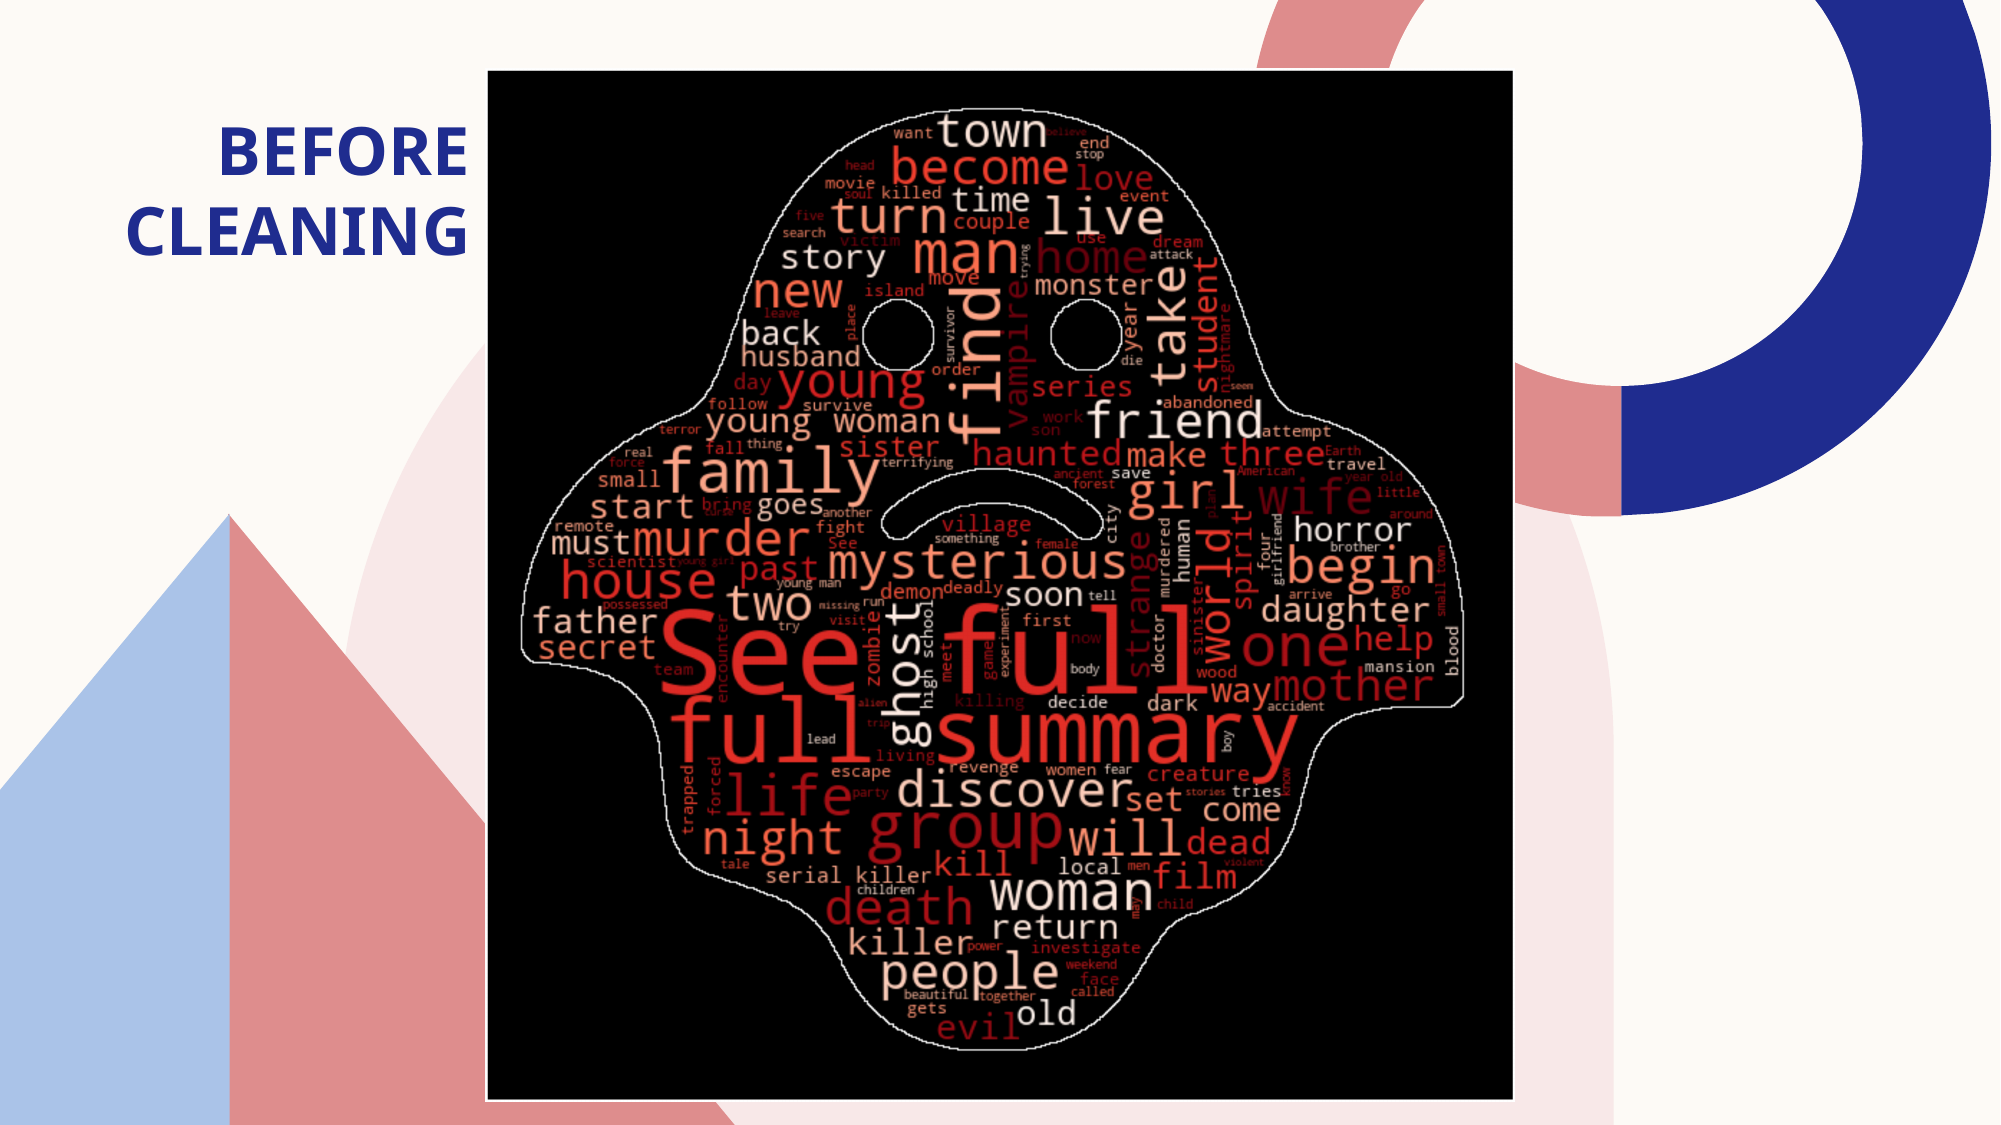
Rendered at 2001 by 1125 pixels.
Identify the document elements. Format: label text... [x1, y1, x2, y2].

text_box Before cleaning [53, 101, 485, 223]
picture [485, 68, 1515, 1102]
